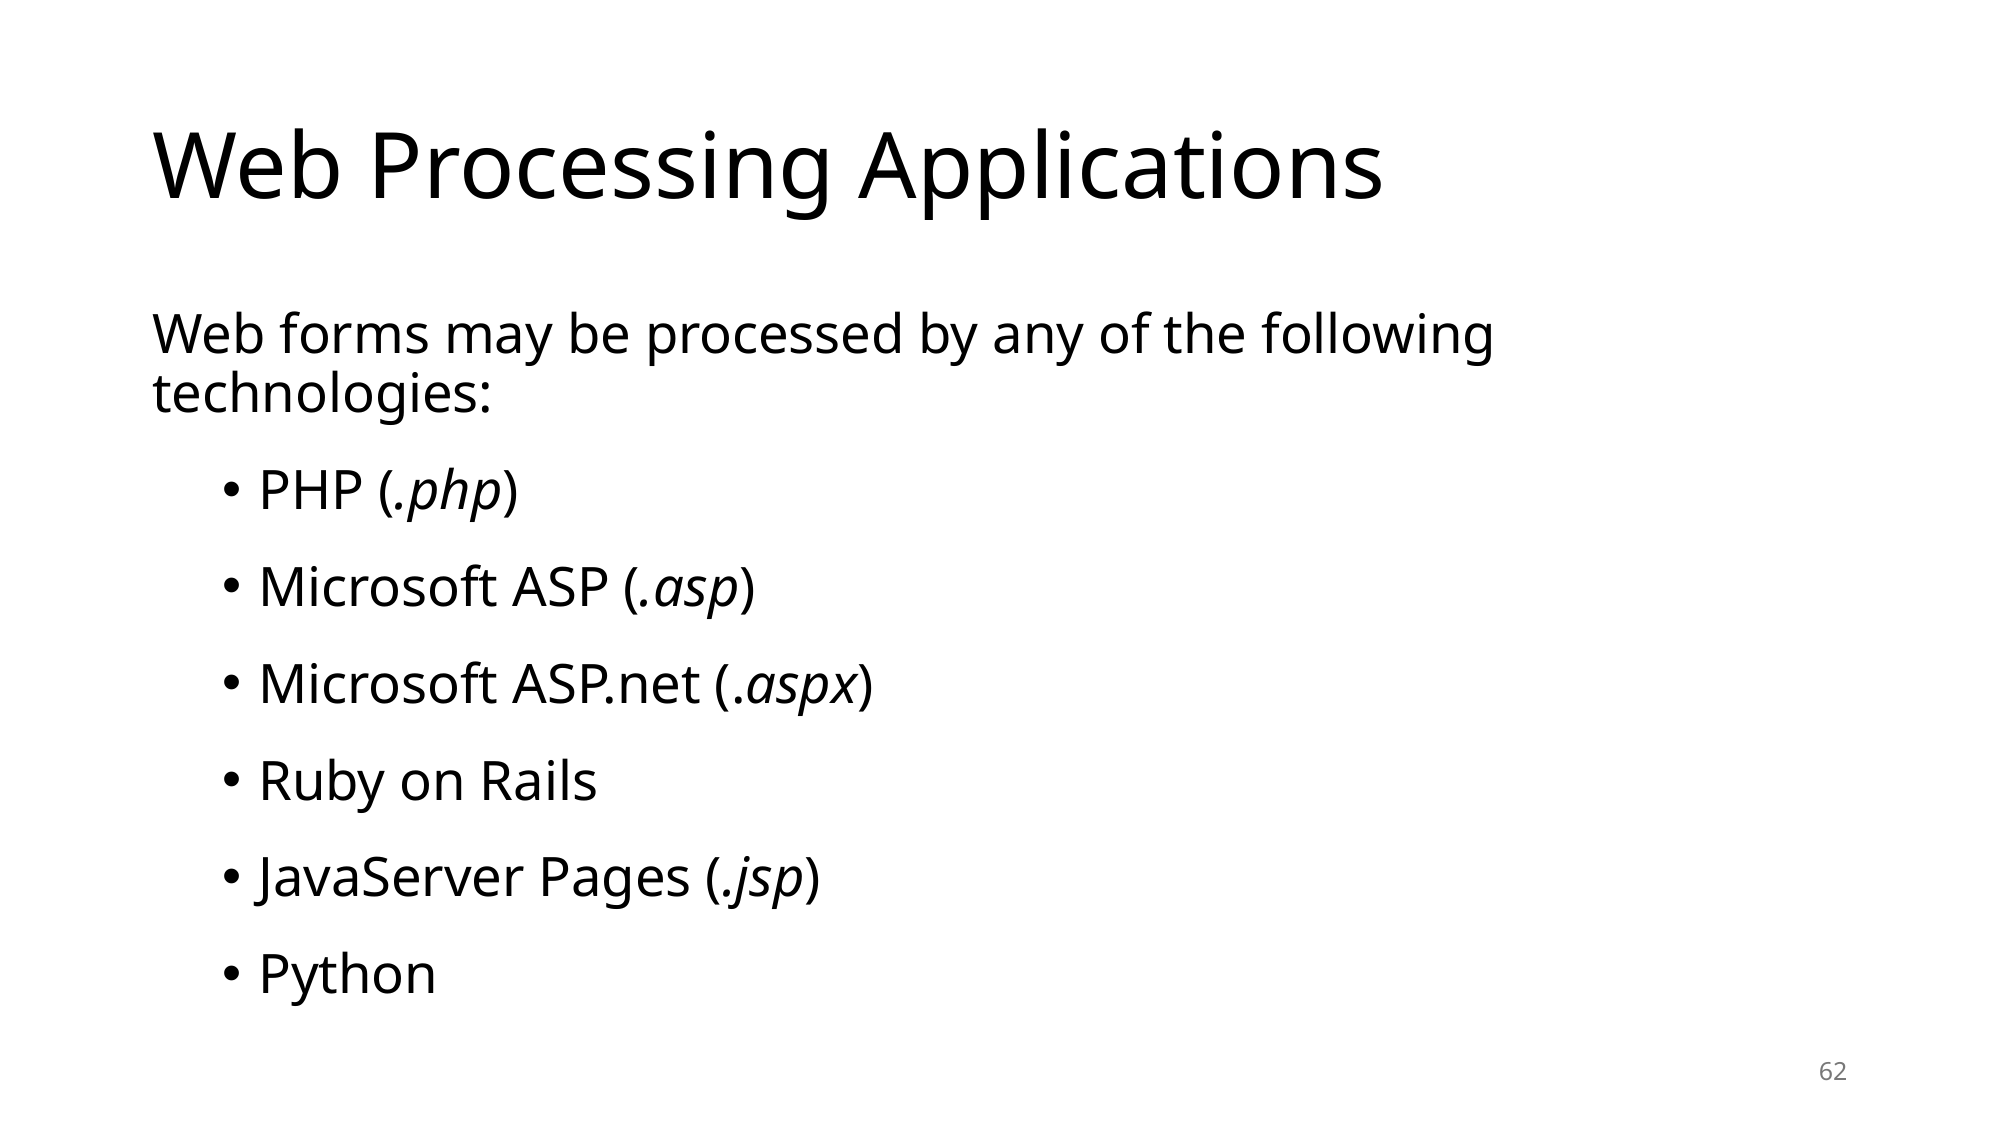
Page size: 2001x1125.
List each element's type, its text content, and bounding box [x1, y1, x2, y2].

title Web Processing Applications [137, 59, 1863, 278]
slide_number 62 [1412, 1042, 1863, 1103]
list Web forms may be processed by any of the following technologies: PHP (.php) Microsoft ASP (.asp) Microsoft ASP.net (.aspx) Ruby on Rails JavaServer Pages (.jsp) Python [137, 299, 1863, 1014]
